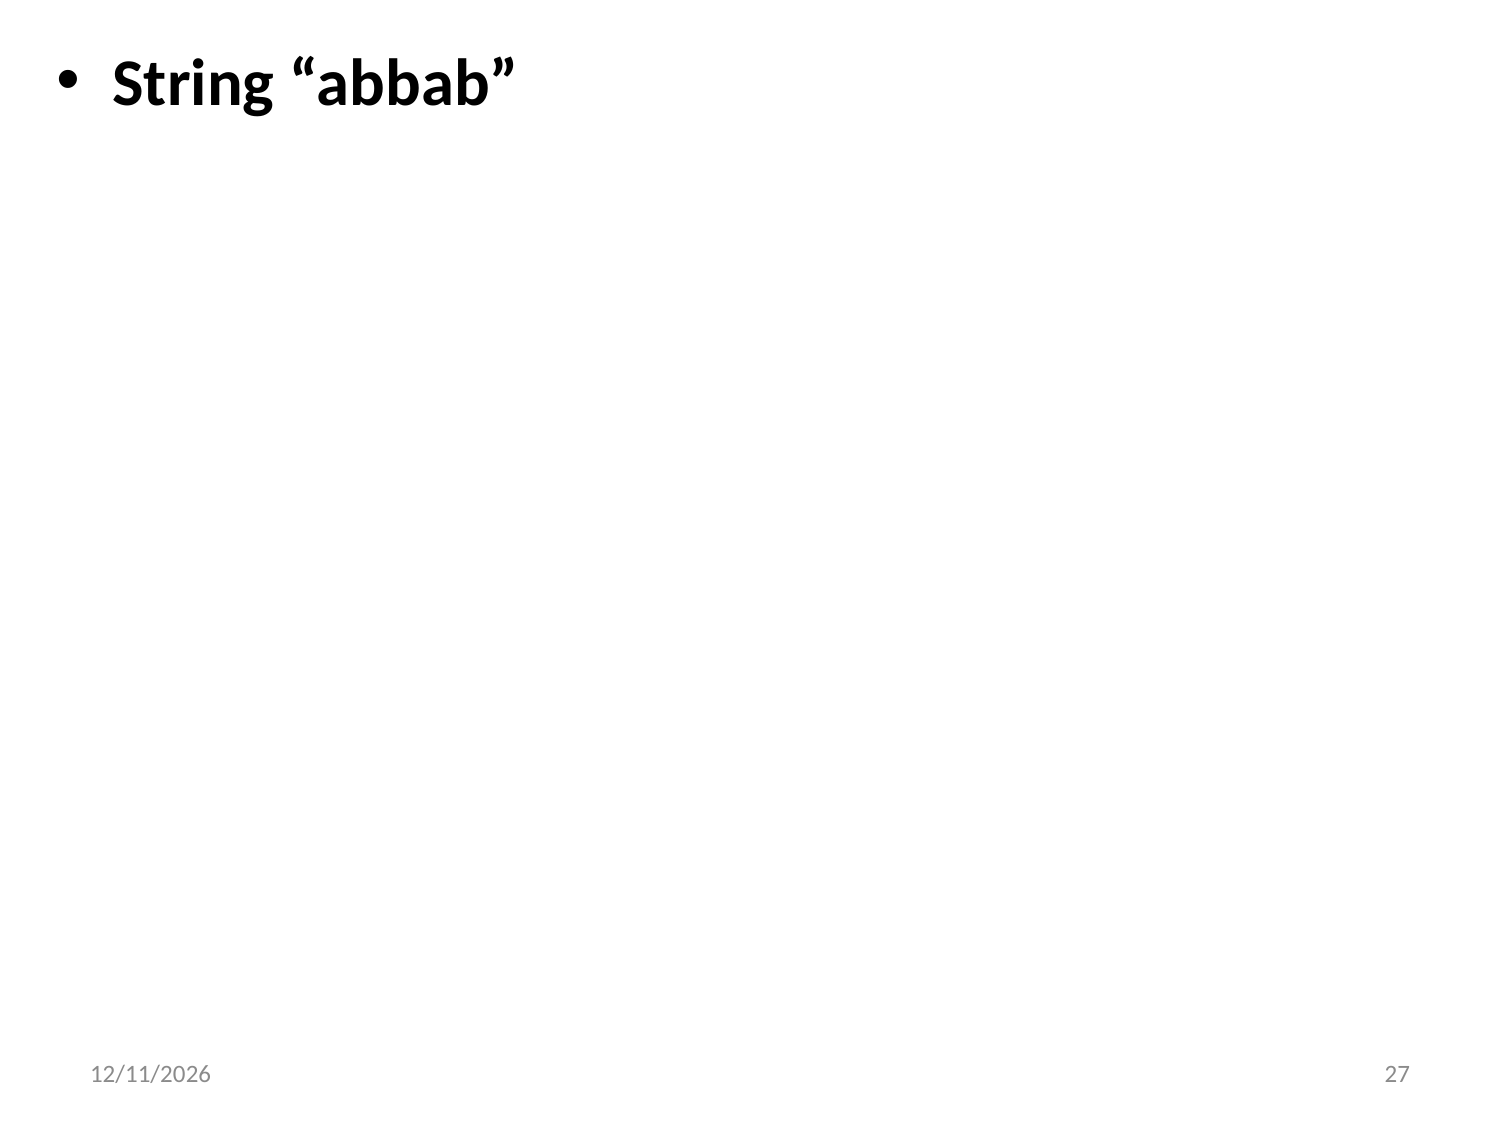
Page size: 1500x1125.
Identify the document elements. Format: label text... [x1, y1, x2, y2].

list String “abbab” [41, 30, 1392, 684]
slide_number 27 [1074, 1042, 1425, 1103]
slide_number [75, 1042, 425, 1103]
